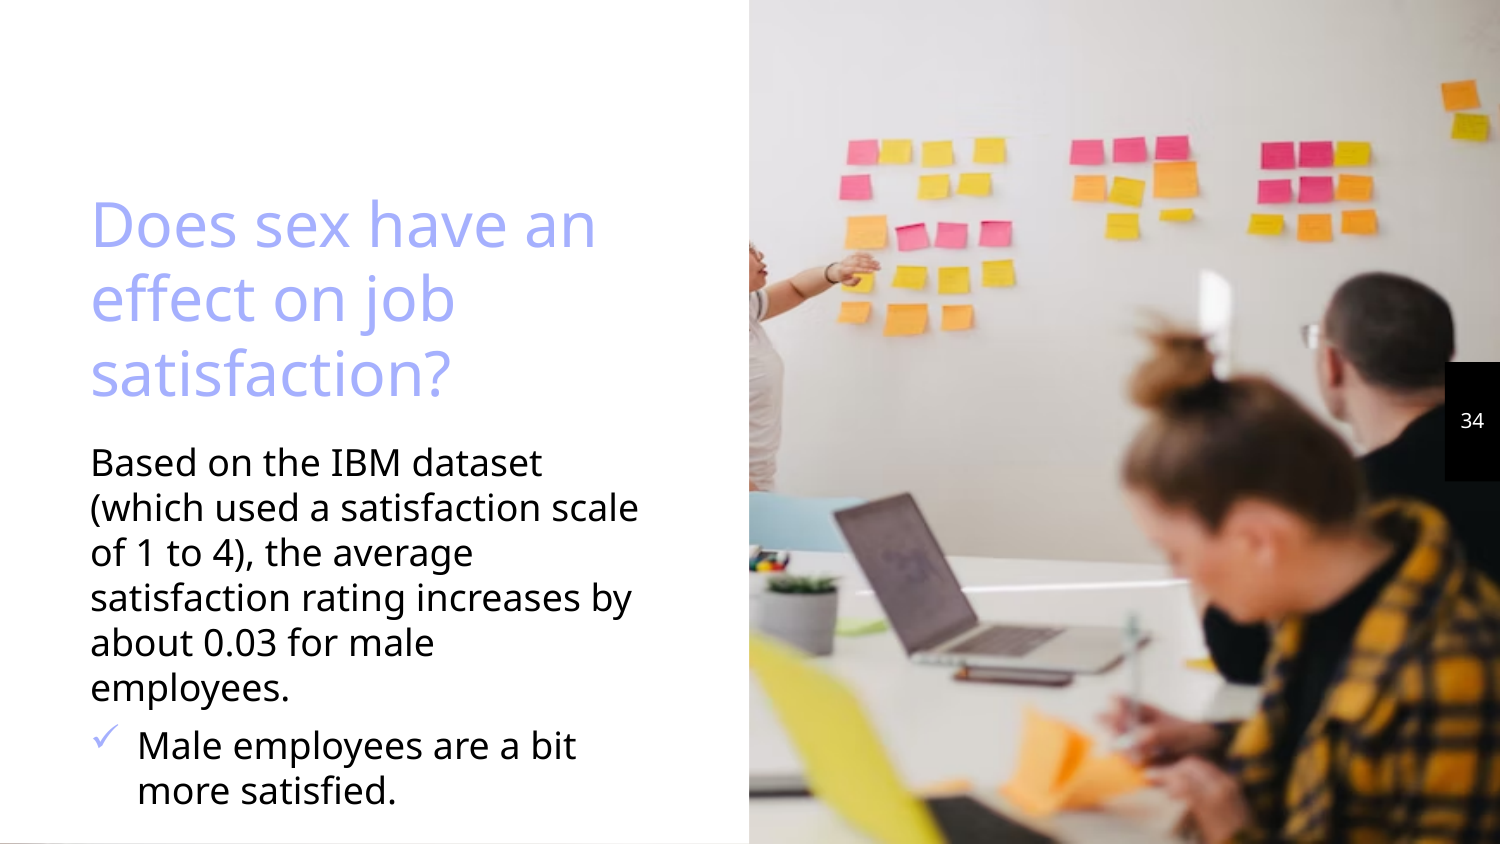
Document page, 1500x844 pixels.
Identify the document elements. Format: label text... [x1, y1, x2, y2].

picture [750, 0, 1500, 844]
title Does sex have an effect on job satisfaction? [75, 283, 656, 424]
list Based on the IBM dataset (which used a satisfaction scale of 1 to 4), the average satisfaction rating increases by about 0.03 for male employees. Male employees are a bit more satisfied. [75, 424, 656, 759]
slide_number 34 [1444, 362, 1500, 482]
